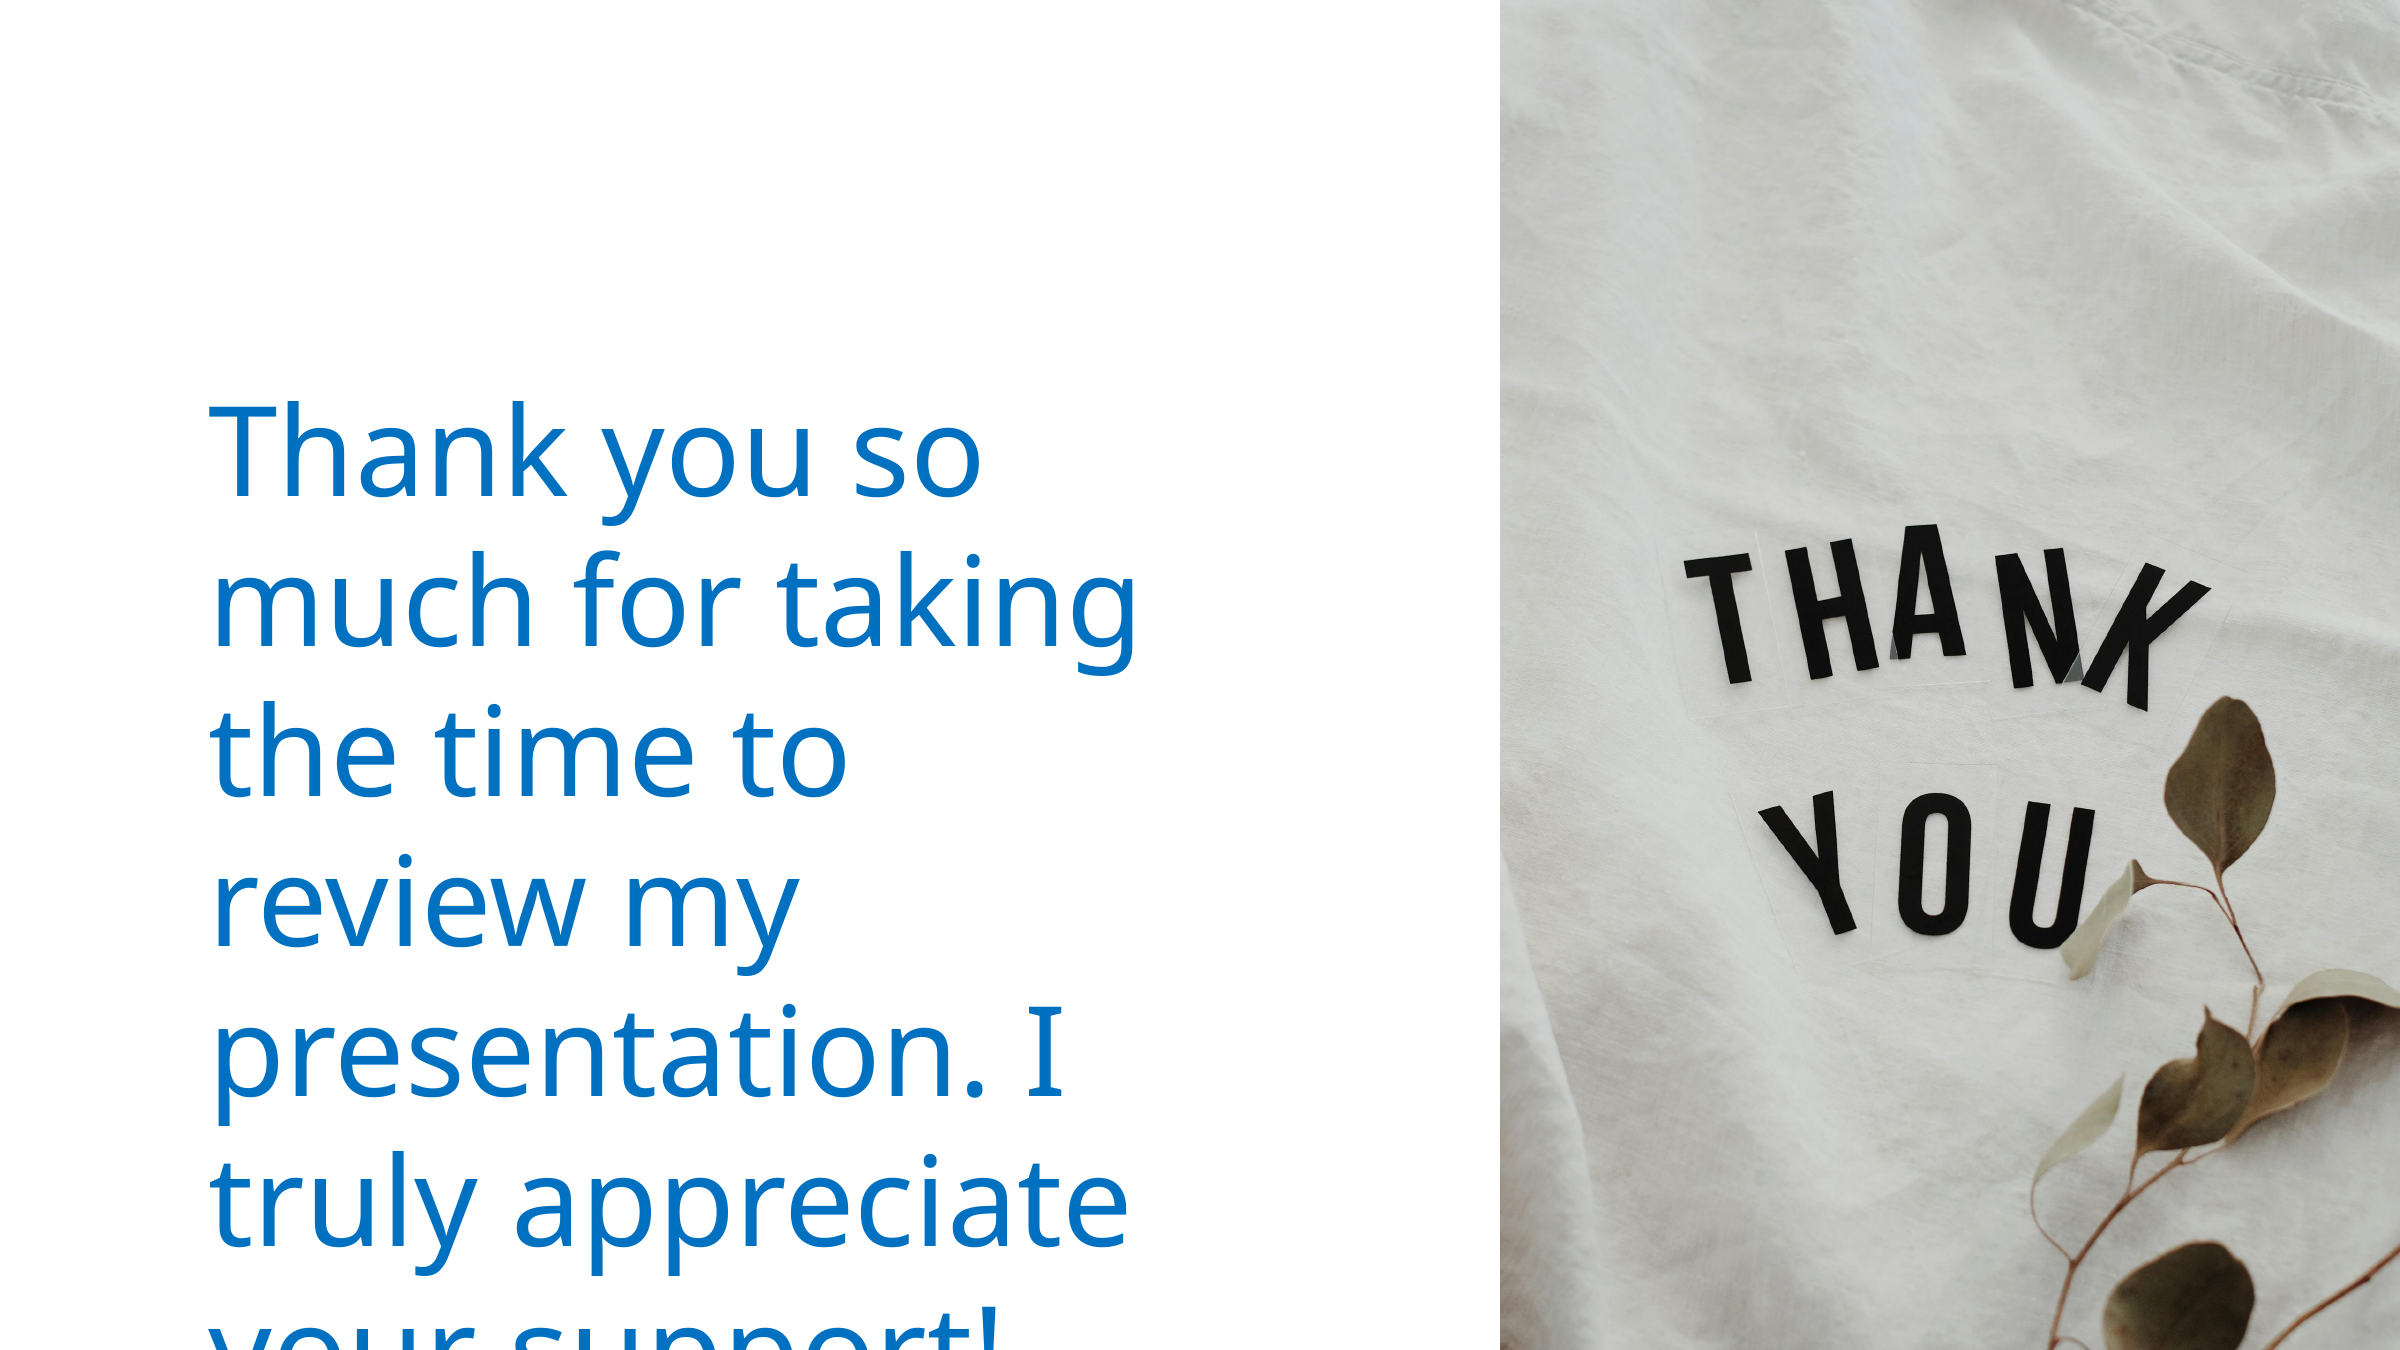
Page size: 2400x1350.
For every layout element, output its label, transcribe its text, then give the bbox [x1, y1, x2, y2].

text_box Thank you so much for taking the time to review my presentation. I truly appreciate your support! [193, 364, 1266, 1350]
picture [1500, 0, 2400, 1350]
